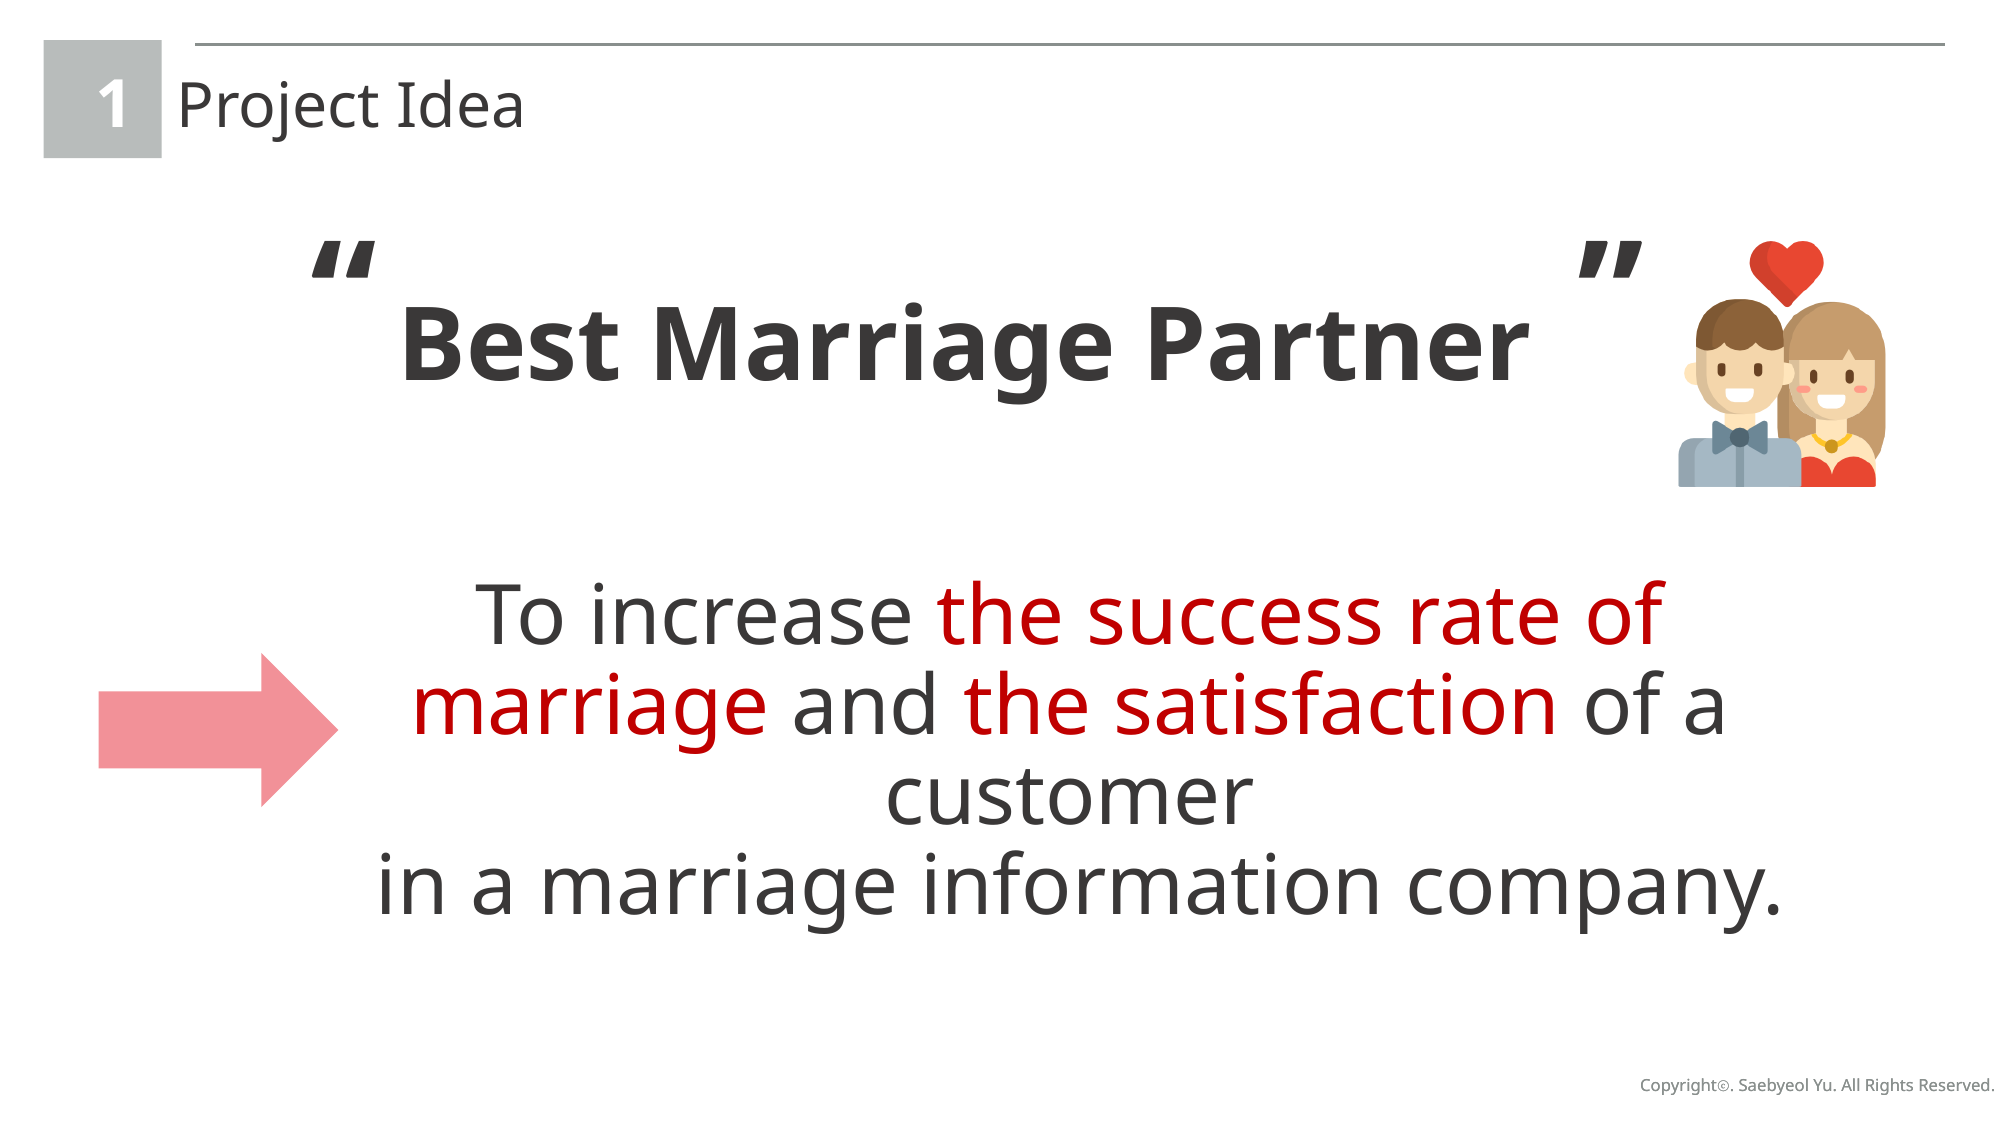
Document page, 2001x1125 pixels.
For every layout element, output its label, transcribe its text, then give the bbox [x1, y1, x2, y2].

text_box To increase the success rate of marriage and the satisfaction of a customer in a marriage information company. [307, 558, 1833, 947]
text_box Copyrightⓒ. Saebyeol Yu. All Rights Reserved. [1625, 1067, 2000, 1102]
text_box Project Idea [161, 57, 542, 148]
text_box “ [295, 200, 485, 400]
text_box 1 [80, 52, 123, 148]
title Best Marriage Partner [382, 241, 1616, 453]
text_box [97, 650, 307, 810]
text_box ” [1562, 200, 1751, 400]
picture [1659, 241, 1904, 487]
text_box [42, 39, 163, 159]
